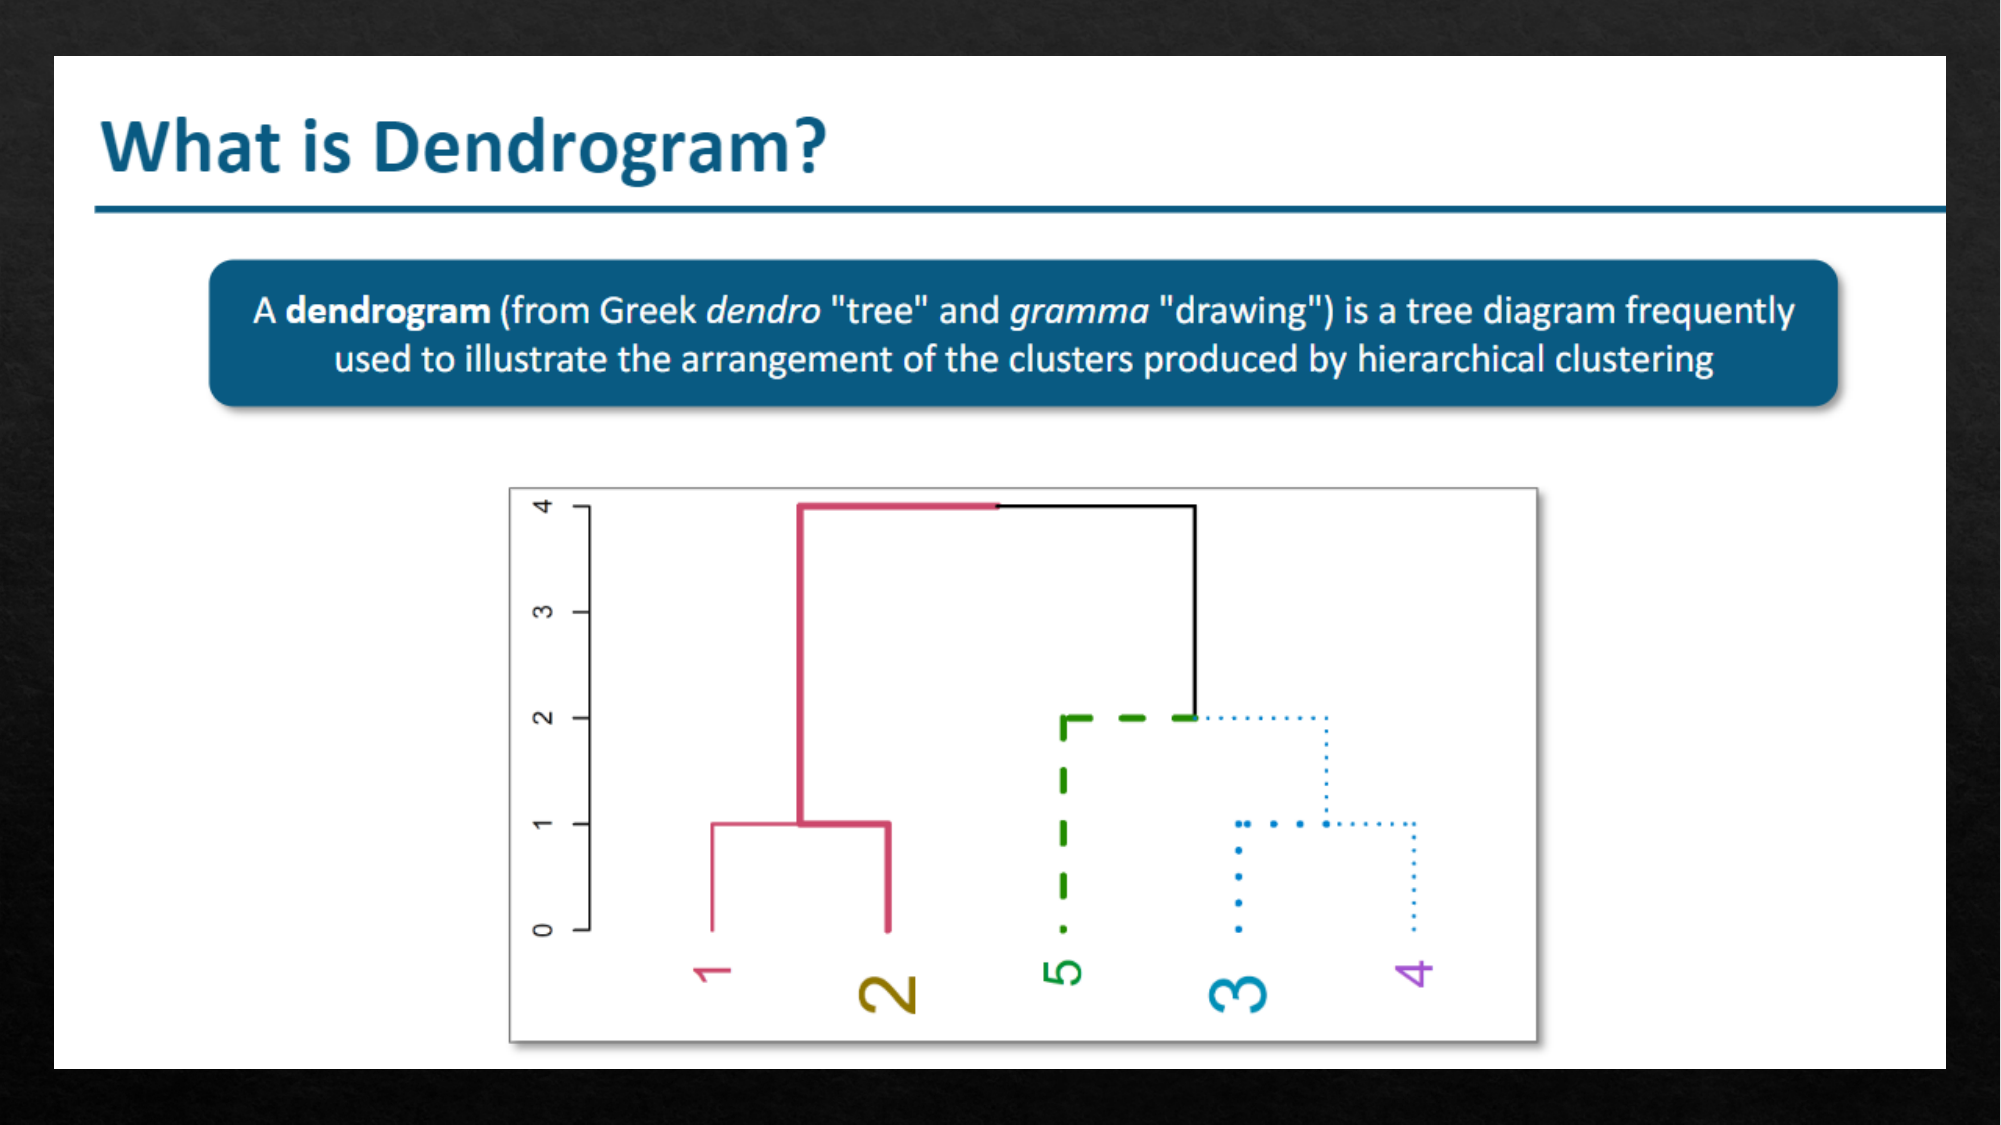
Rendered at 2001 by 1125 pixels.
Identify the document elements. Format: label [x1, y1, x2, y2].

picture [54, 56, 1946, 1069]
